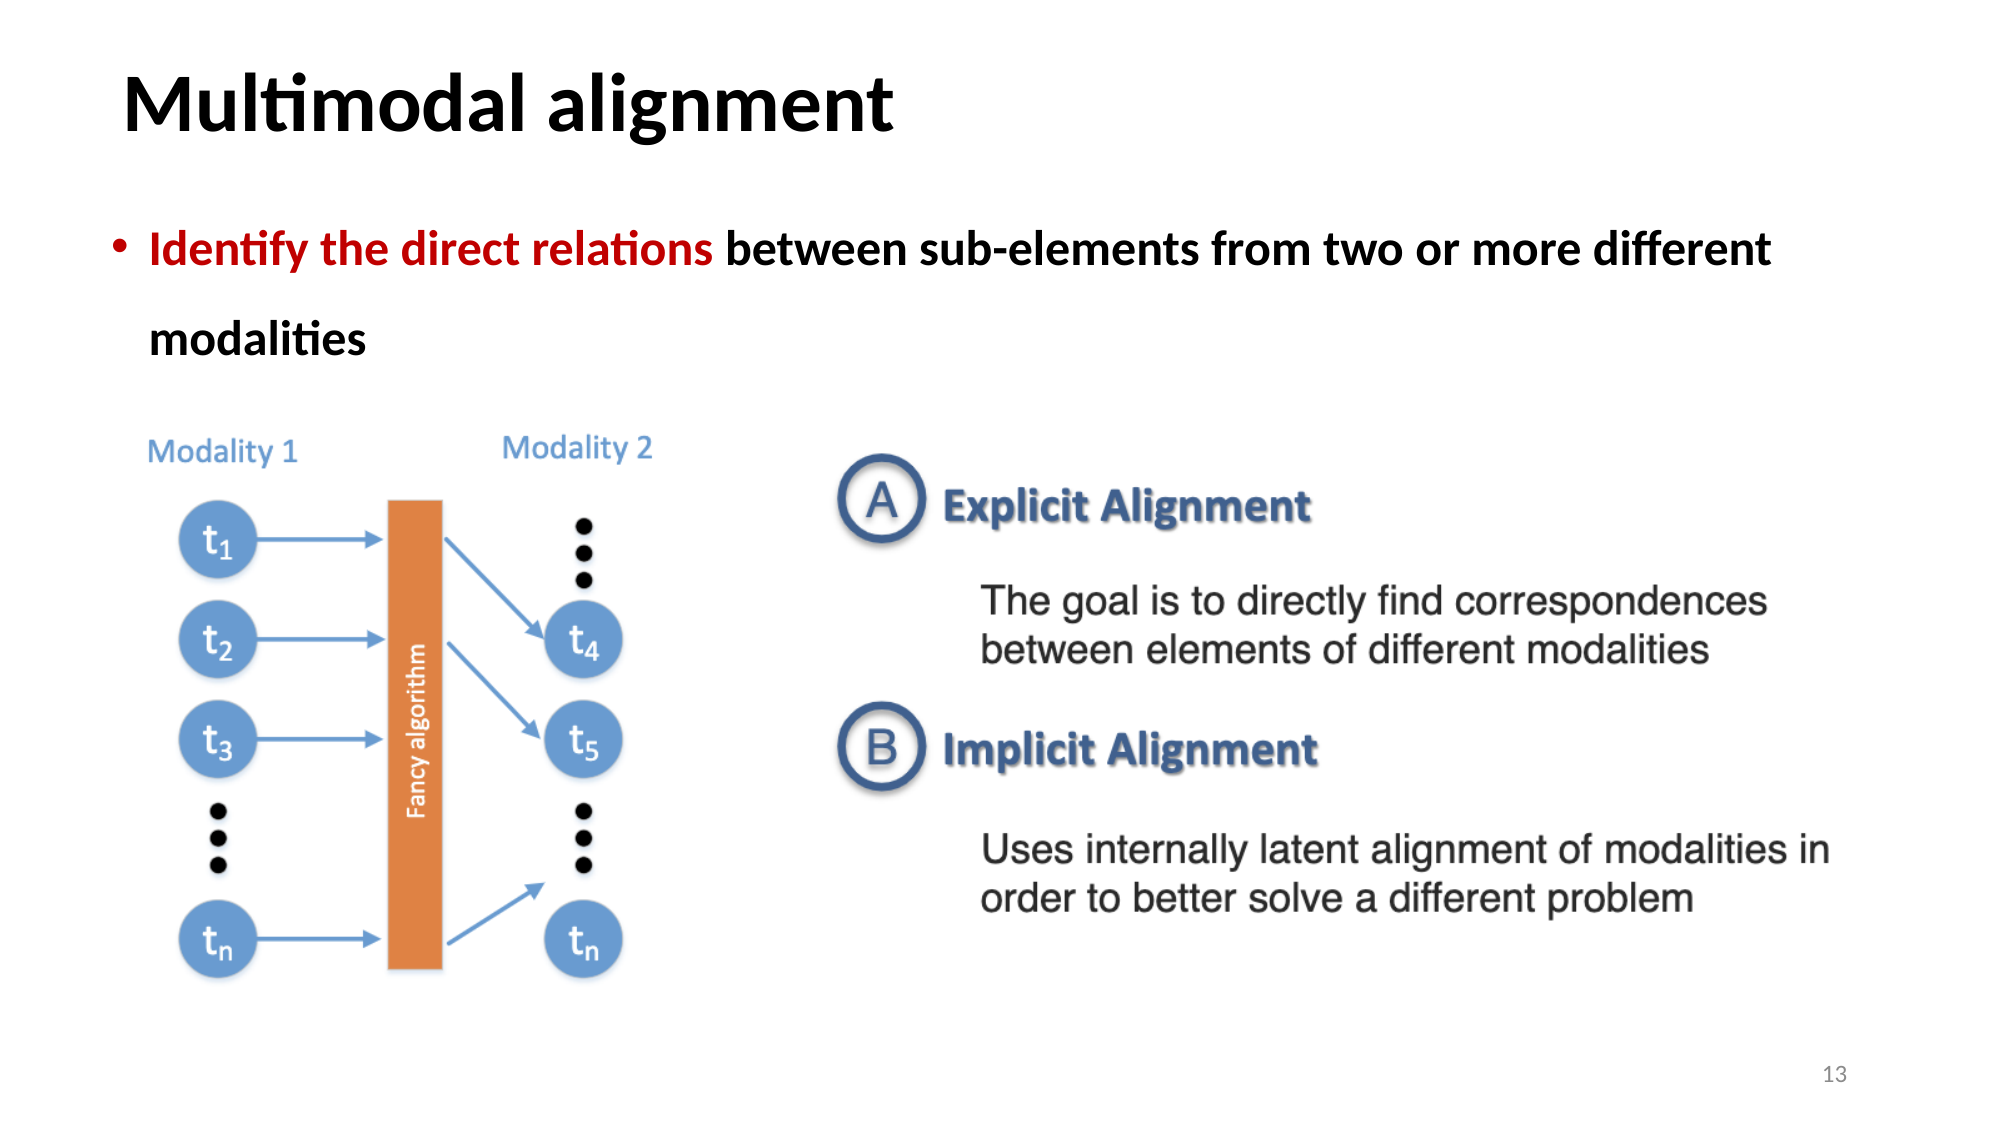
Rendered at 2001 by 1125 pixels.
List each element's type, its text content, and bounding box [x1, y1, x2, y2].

text_box Identify the direct relations between sub-elements from two or more different modalities [96, 177, 1904, 395]
picture [68, 395, 1904, 1043]
title Multimodal alignment [107, 0, 1957, 214]
slide_number 13 [1412, 1043, 1863, 1103]
